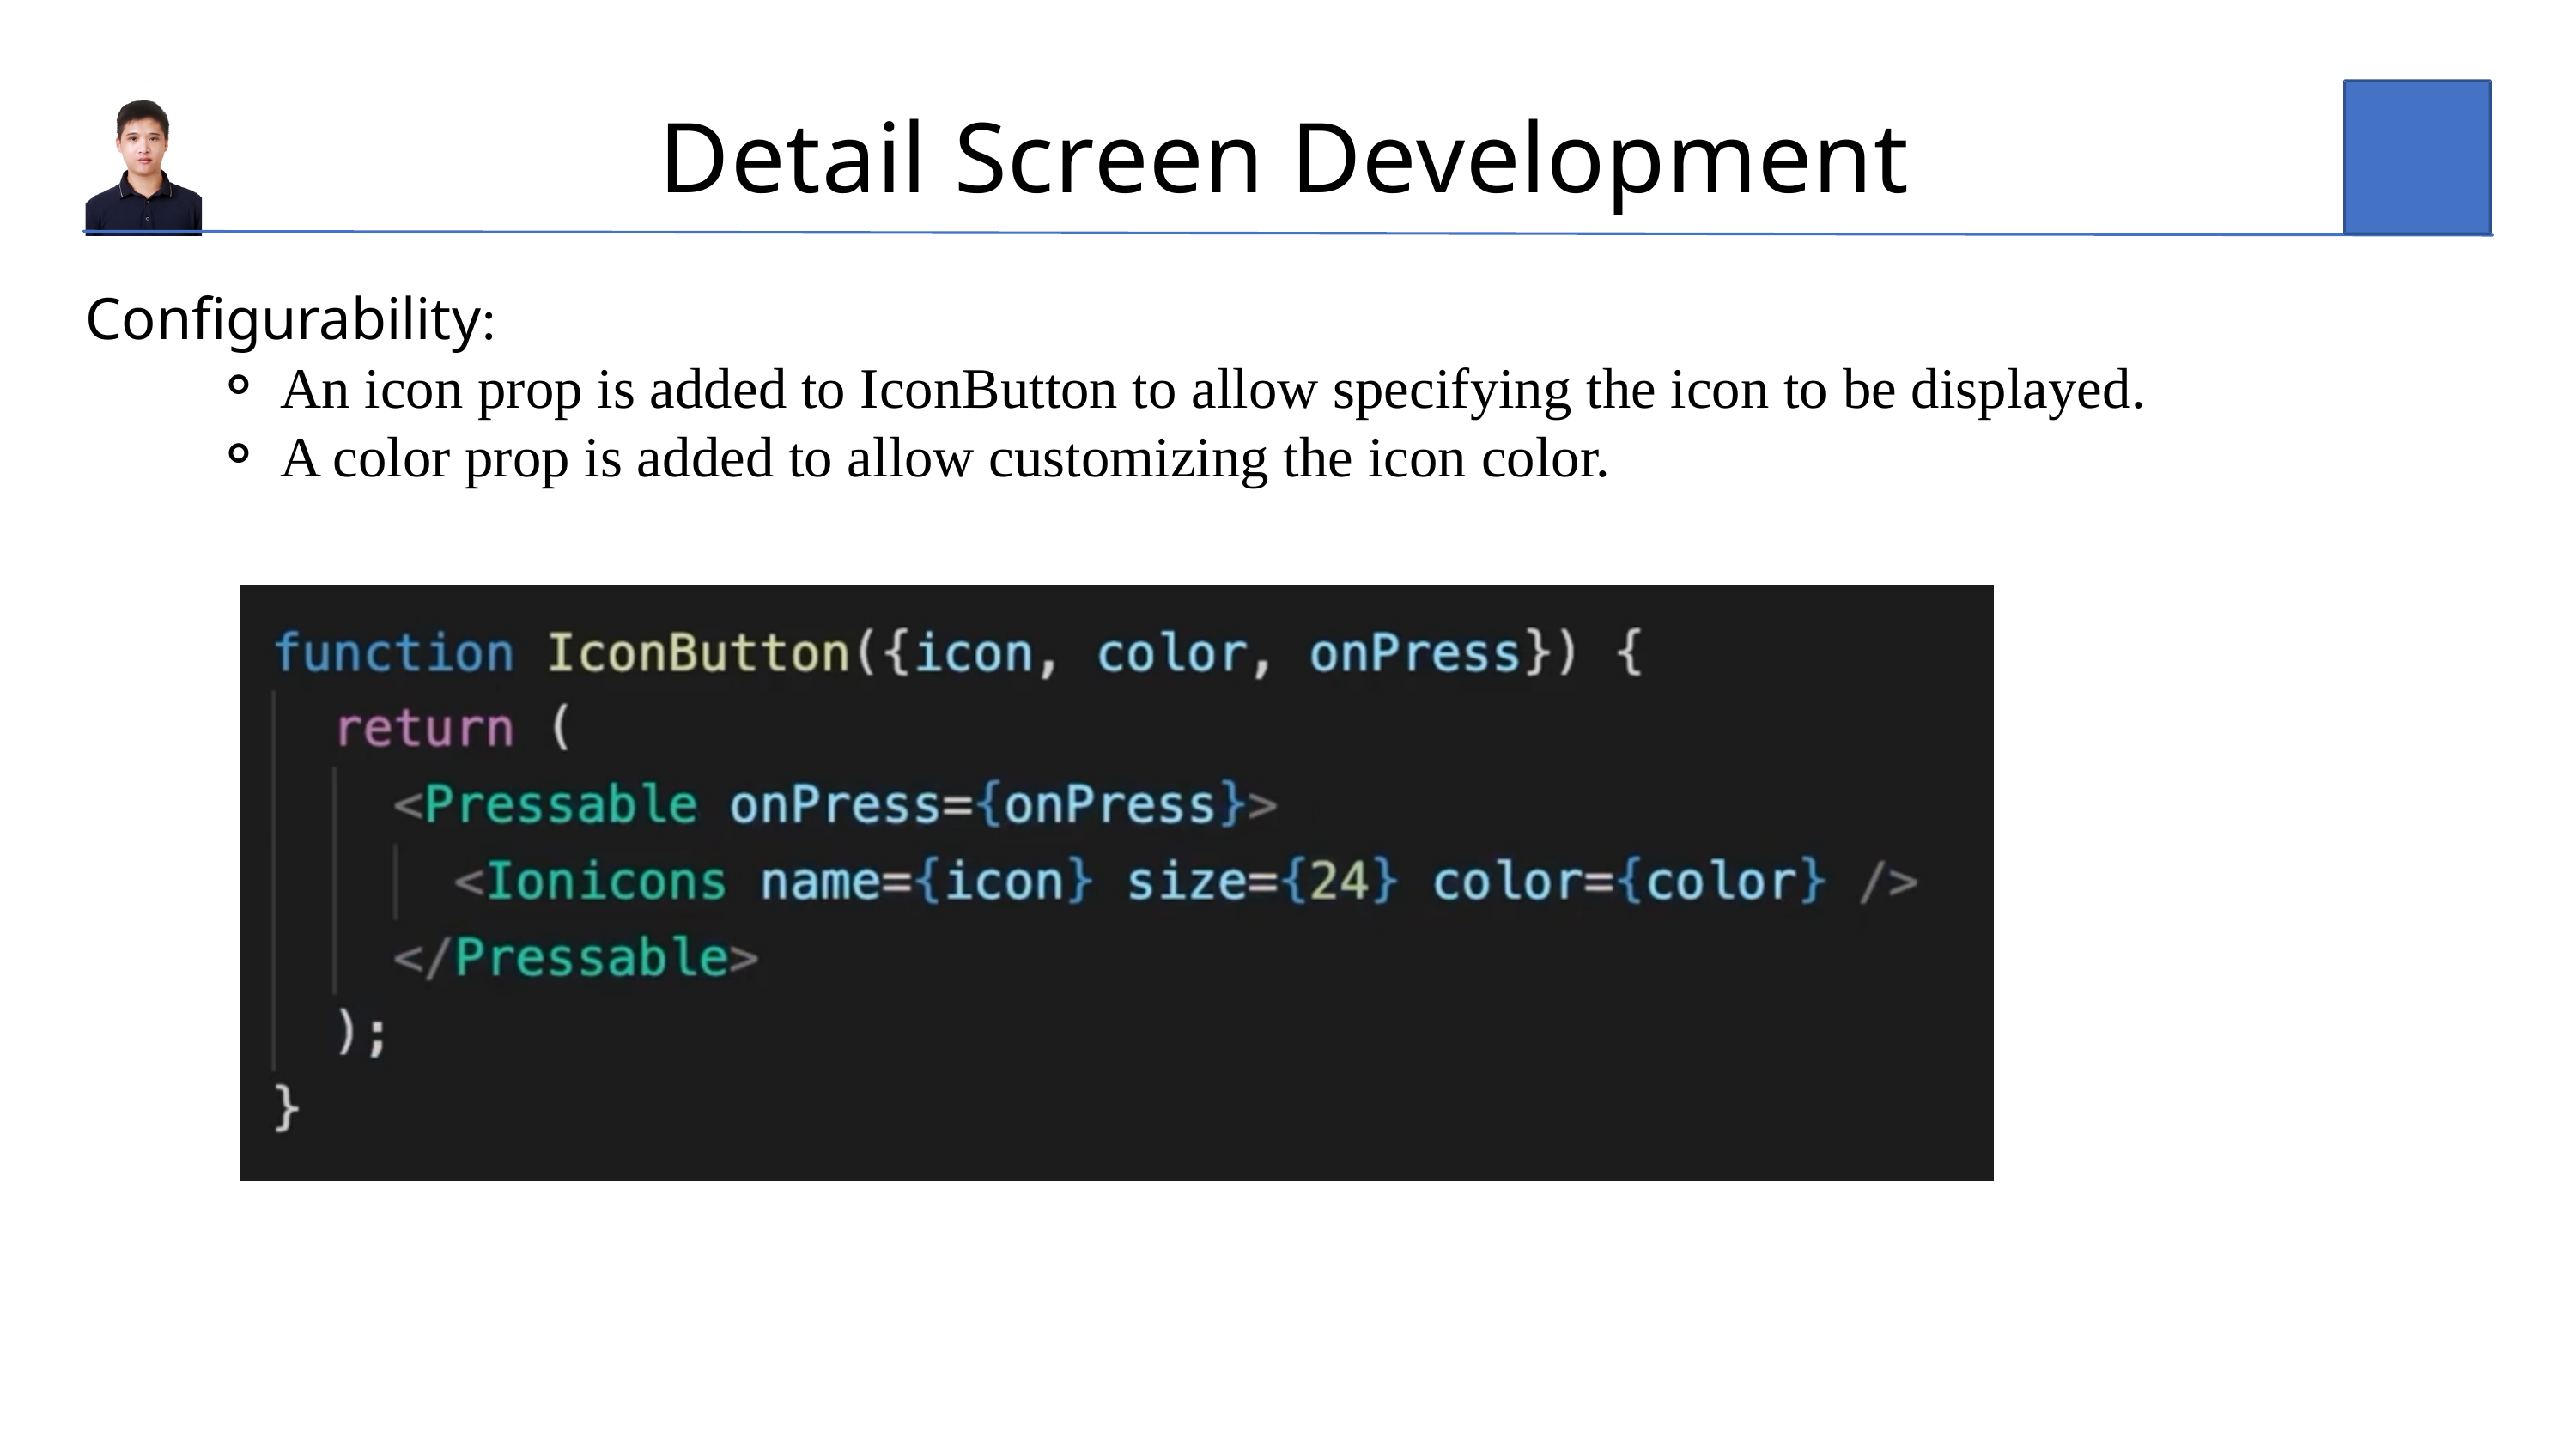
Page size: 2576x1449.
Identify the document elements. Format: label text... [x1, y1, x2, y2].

text_box Detail Screen Development [240, 96, 2330, 213]
text_box [85, 80, 203, 231]
text_box [85, 232, 203, 236]
text_box Configurability: An icon prop is added to IconButton to allow specifying the icon to be displayed. A color prop is added to allow customizing the icon color. [85, 282, 2494, 557]
text_box [240, 585, 1994, 1181]
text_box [2342, 79, 2493, 235]
